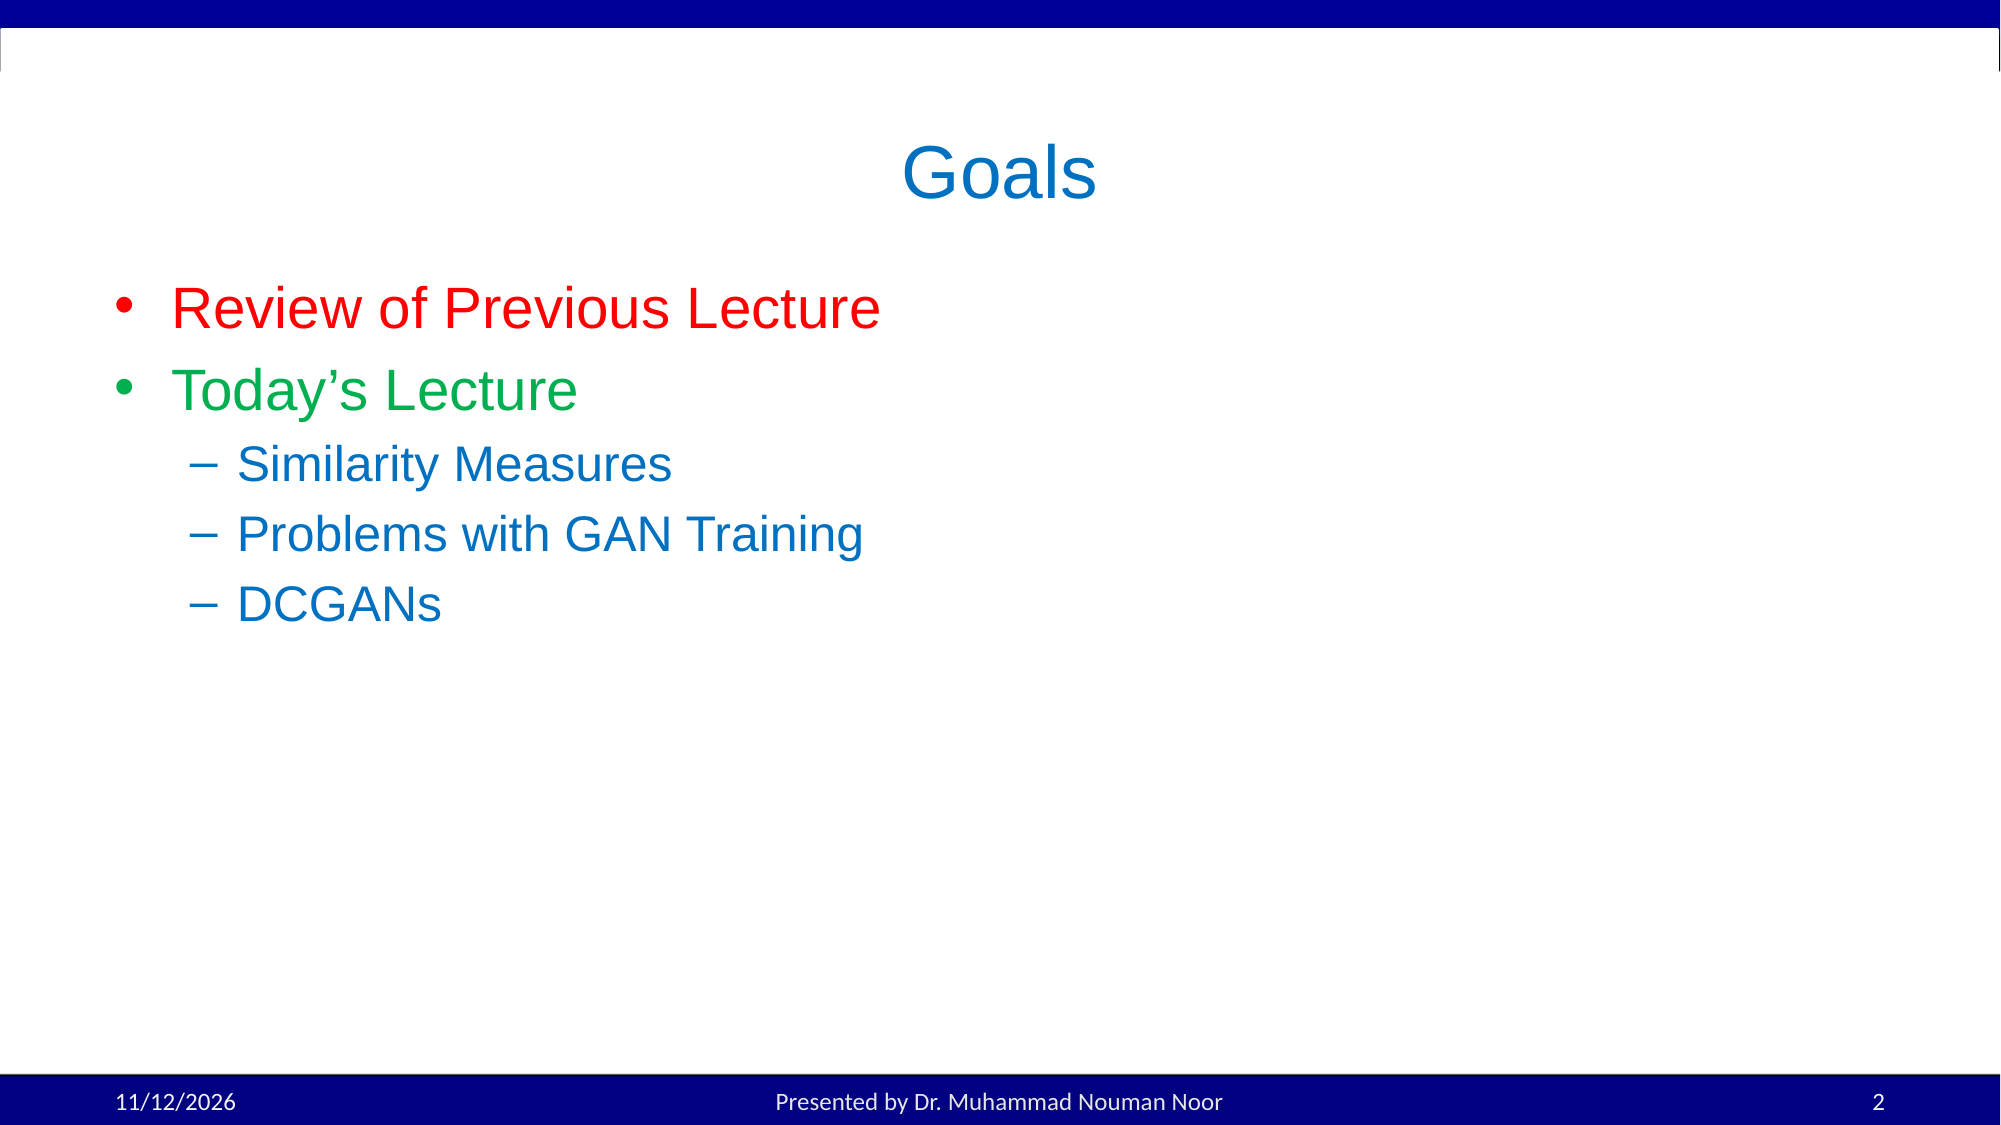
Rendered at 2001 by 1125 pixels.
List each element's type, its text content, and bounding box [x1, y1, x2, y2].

picture [0, 0, 2001, 1125]
slide_number 2 [1433, 1062, 1900, 1125]
title Goals [99, 99, 1900, 238]
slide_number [99, 1062, 567, 1125]
list Review of Previous Lecture Today’s Lecture Similarity Measures Problems with GAN Training DCGANs [99, 262, 1900, 1005]
footer Presented by Dr. Muhammad Nouman Noor [683, 1062, 1317, 1125]
